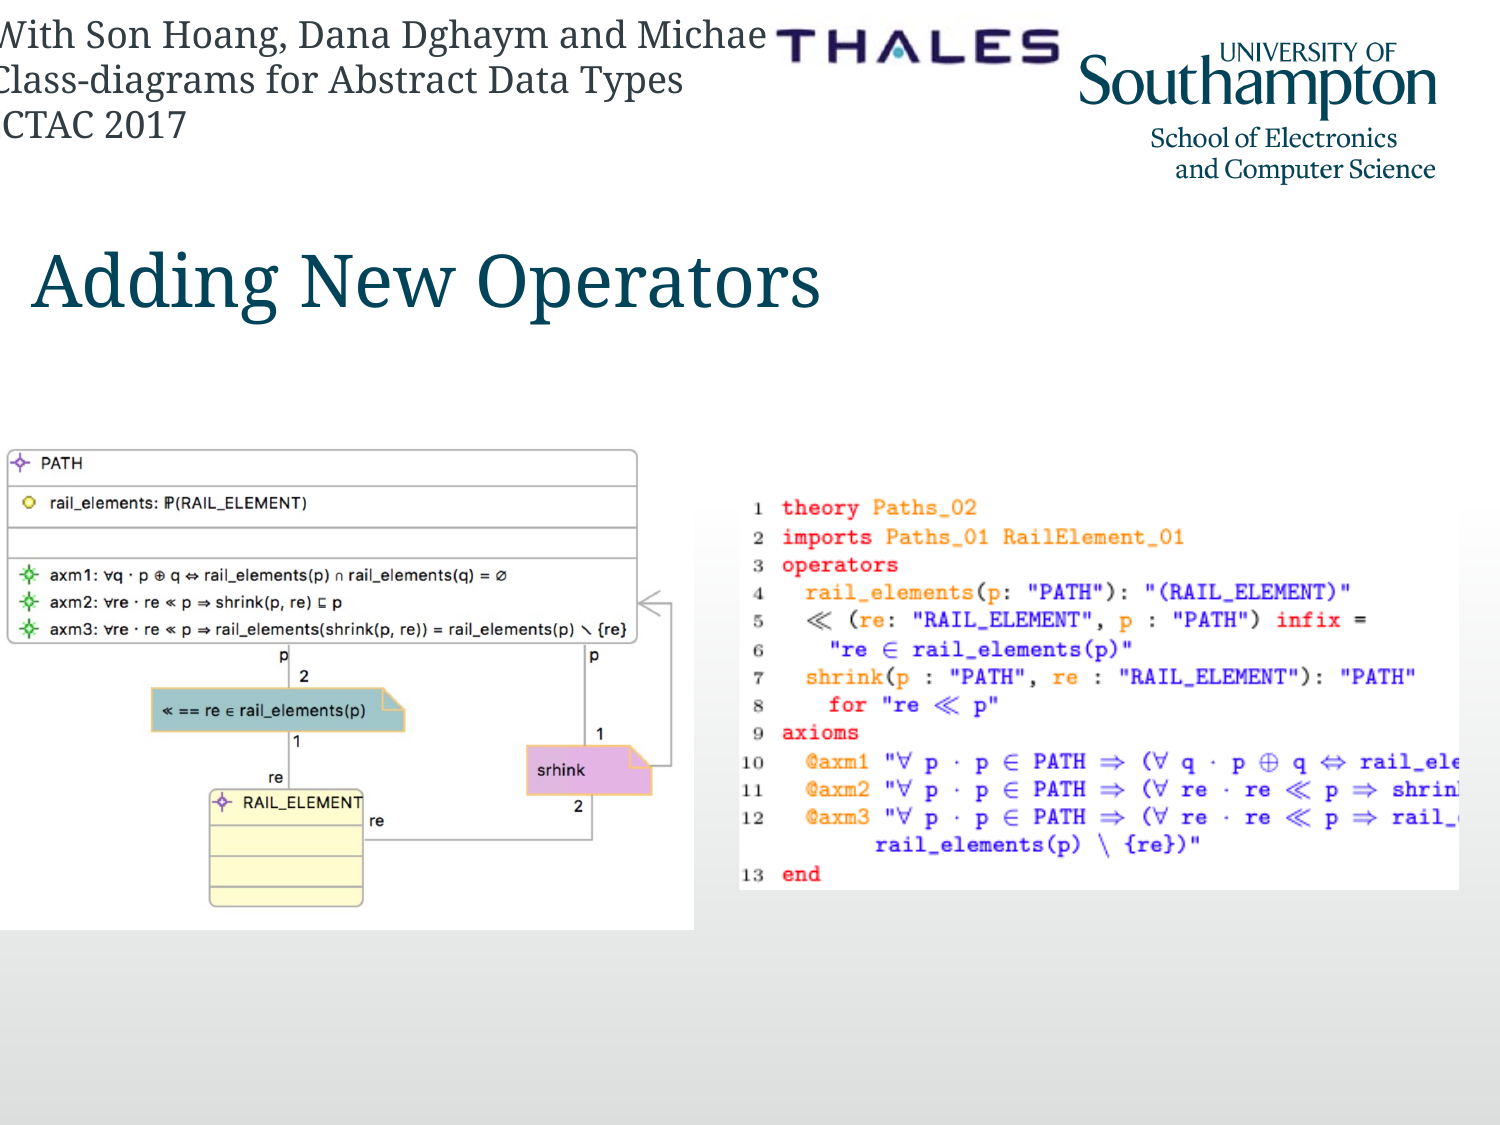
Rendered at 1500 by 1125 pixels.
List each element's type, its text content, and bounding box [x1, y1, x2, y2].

picture [1080, 71, 1102, 101]
picture [0, 430, 695, 930]
picture [1242, 42, 1251, 53]
text_box With Son Hoang, Dana Dghaym and Michael Butler Class-diagrams for Abstract Data Types ICTAC 2017 [0, 3, 916, 154]
picture [738, 489, 1460, 890]
picture [1080, 42, 1437, 185]
title Adding New Operators [30, 227, 1426, 335]
picture [767, 9, 1069, 81]
